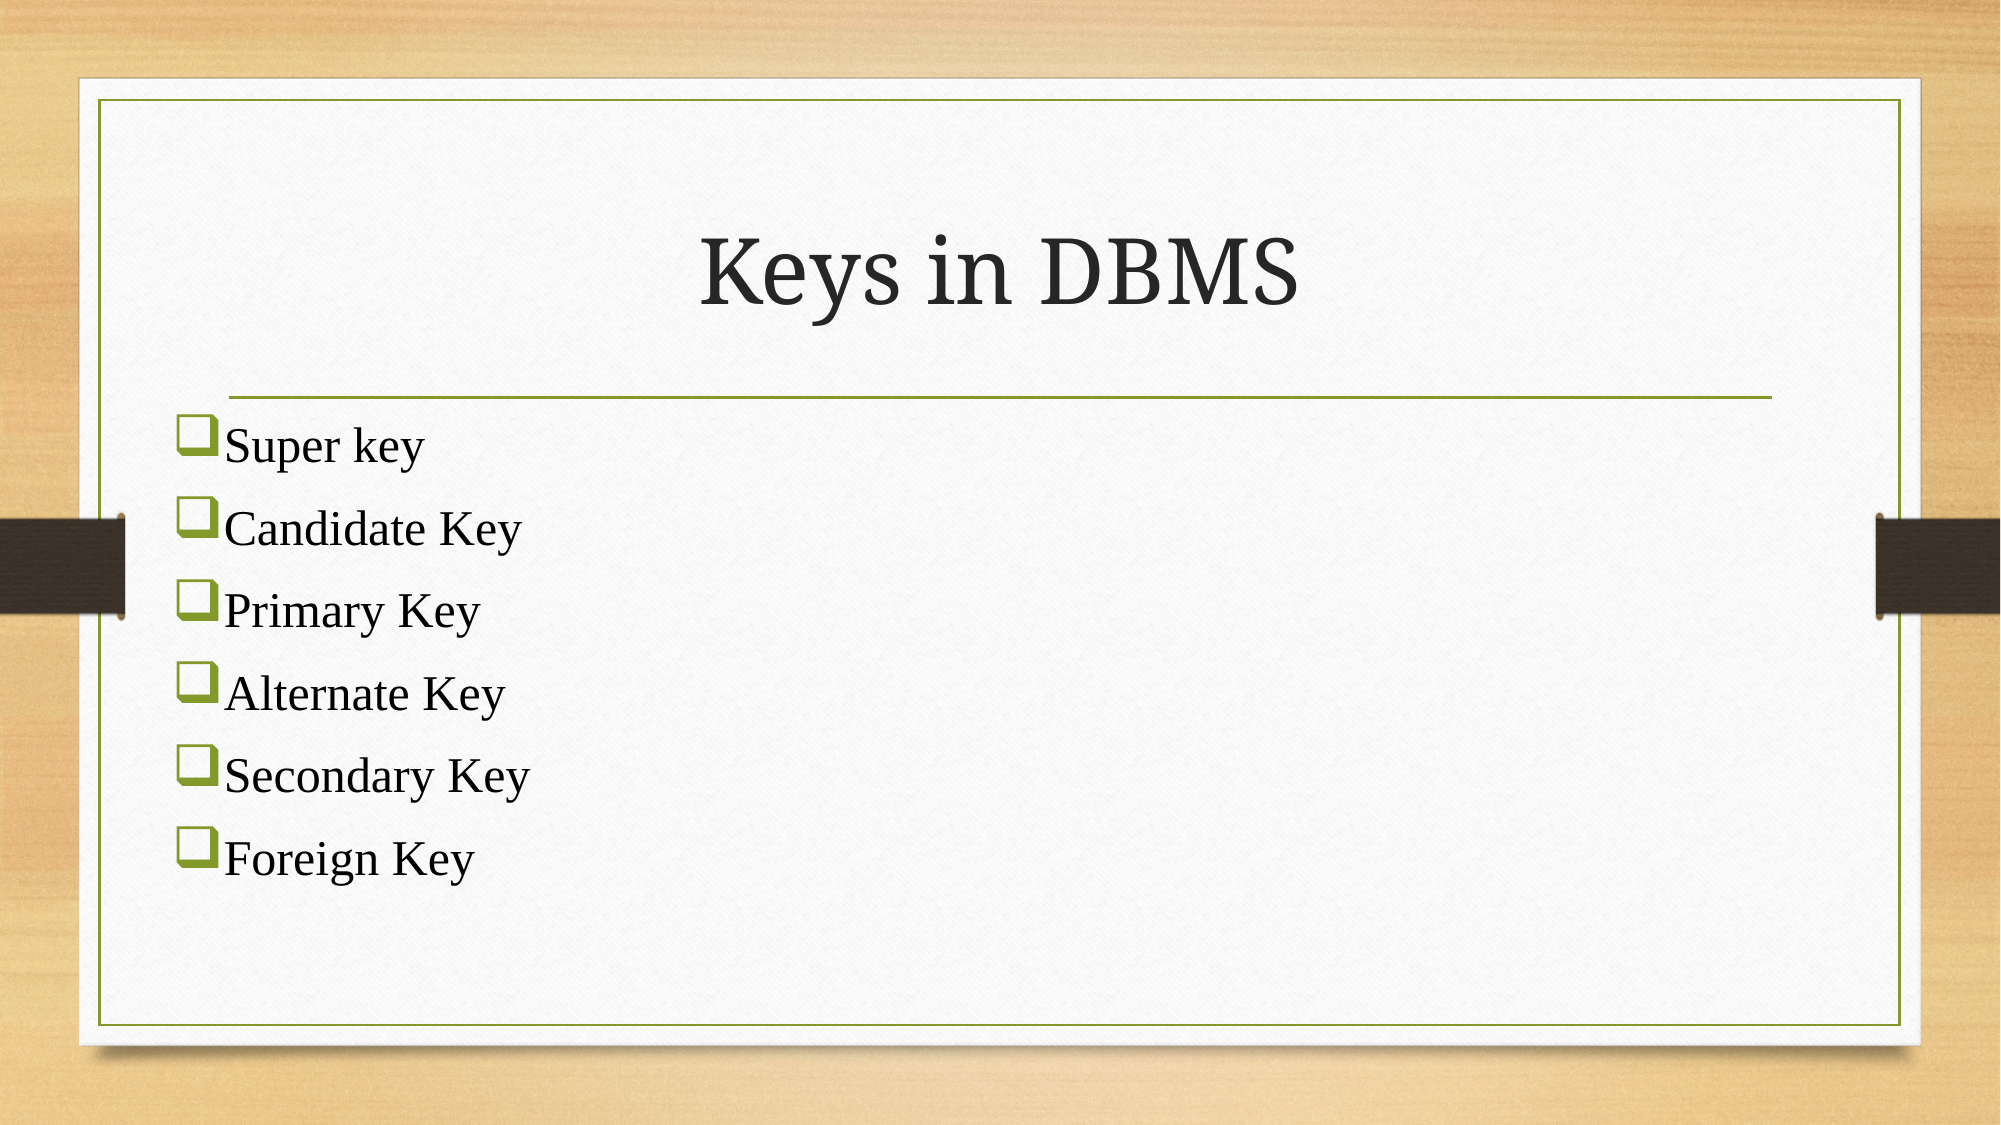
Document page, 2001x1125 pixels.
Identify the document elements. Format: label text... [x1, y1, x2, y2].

list Super key Candidate Key Primary Key Alternate Key Secondary Key Foreign Key [82, 404, 1530, 966]
title Keys in DBMS [212, 161, 1788, 375]
picture [0, 0, 2001, 1125]
